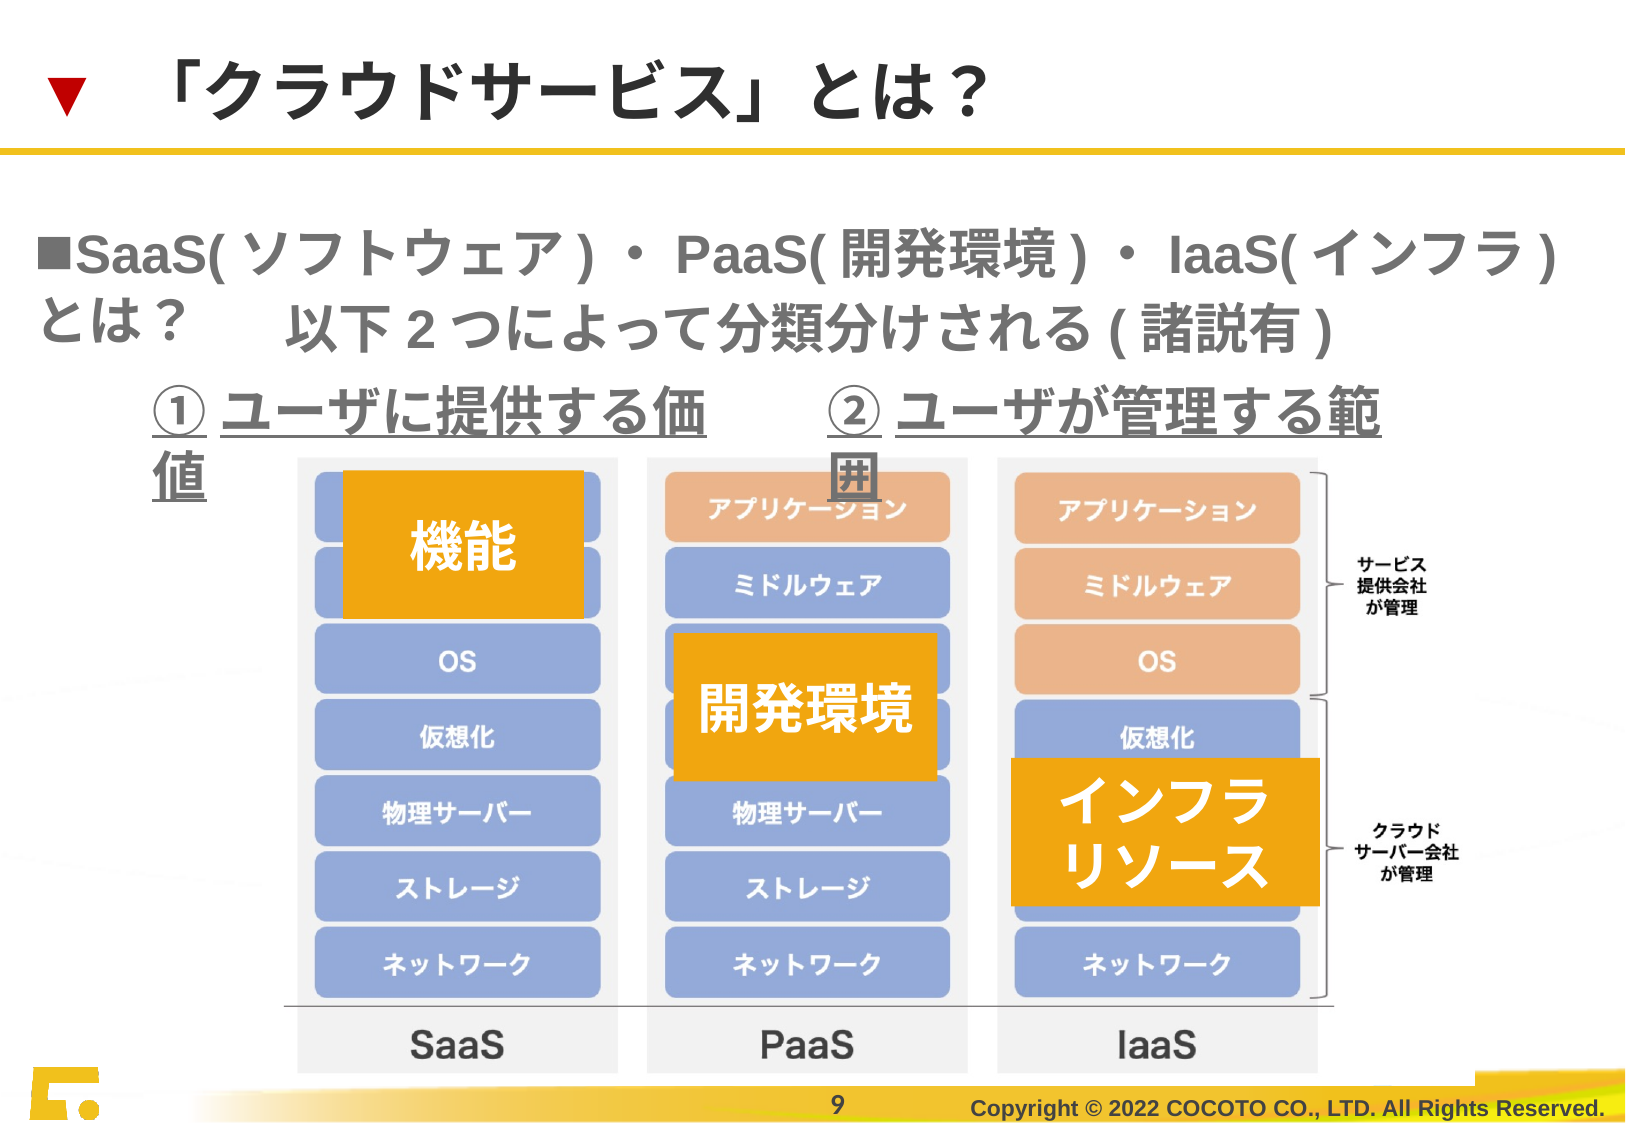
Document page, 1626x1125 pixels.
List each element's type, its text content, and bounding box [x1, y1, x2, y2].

text_box ▼ 「クラウドサービス」とは？ [19, 31, 1625, 130]
picture [0, 0, 1626, 1125]
text_box ②ユーザが管理する範囲 [812, 362, 1441, 432]
text_box ■SaaS(ソフトウェア)・PaaS(開発環境)・IaaS(インフラ)とは？ [19, 198, 1618, 308]
text_box 以下2つによって分類分けされる(諸説有) [75, 308, 1543, 384]
text_box ①ユーザに提供する価値 [137, 362, 766, 523]
footer Copyright © 2022 COCOTO CO., LTD. All Rights Reserved. [915, 1085, 1618, 1125]
